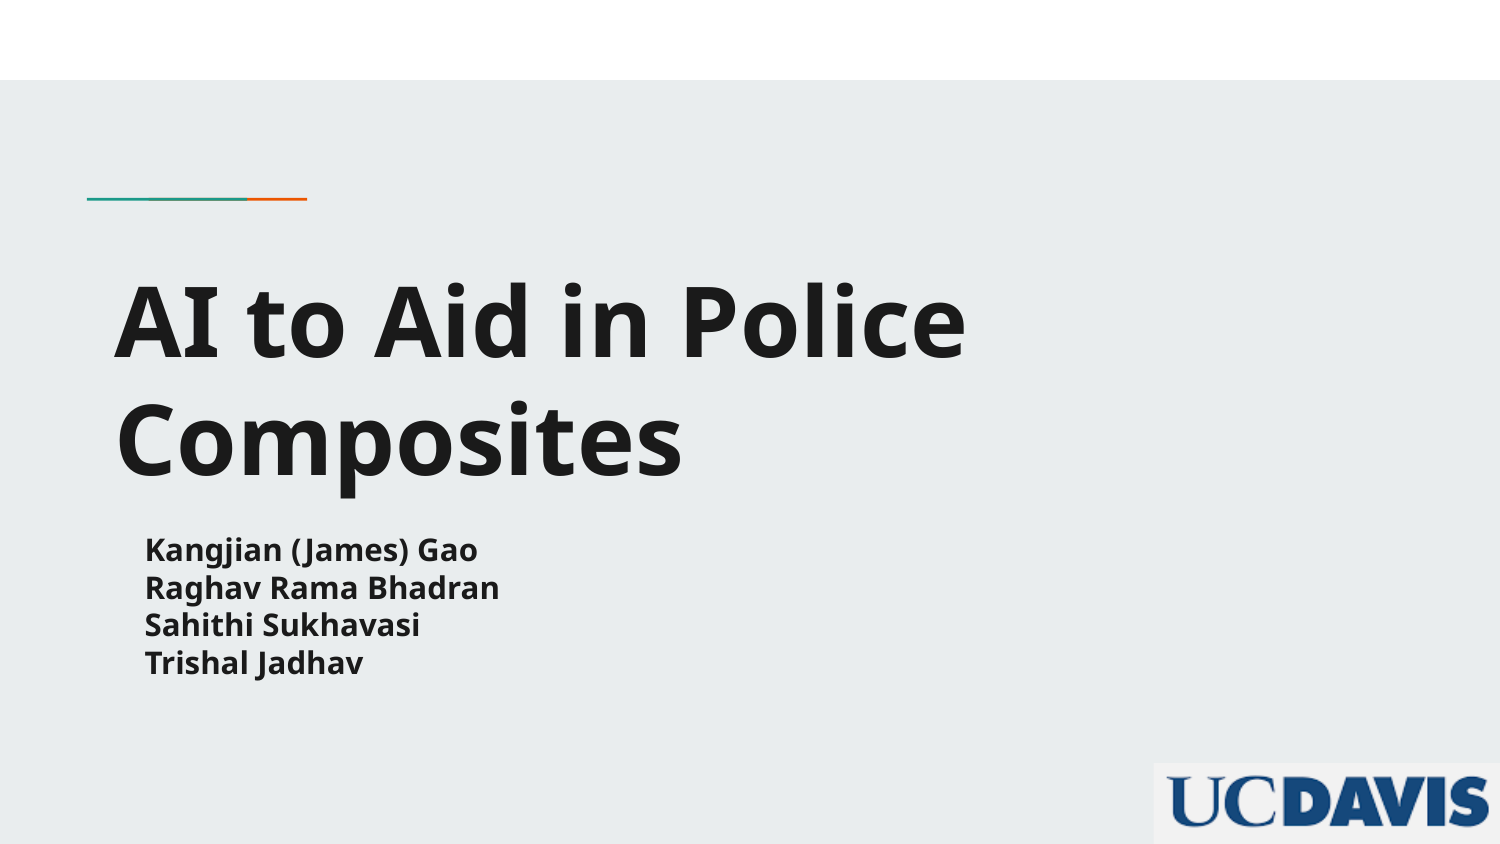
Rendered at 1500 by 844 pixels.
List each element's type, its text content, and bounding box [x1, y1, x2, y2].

title AI to Aid in Police Composites [99, 244, 1401, 433]
text_box Kangjian (James) Gao Raghav Rama Bhadran Sahithi Sukhavasi Trishal Jadhav [129, 515, 655, 696]
picture [1153, 762, 1500, 844]
